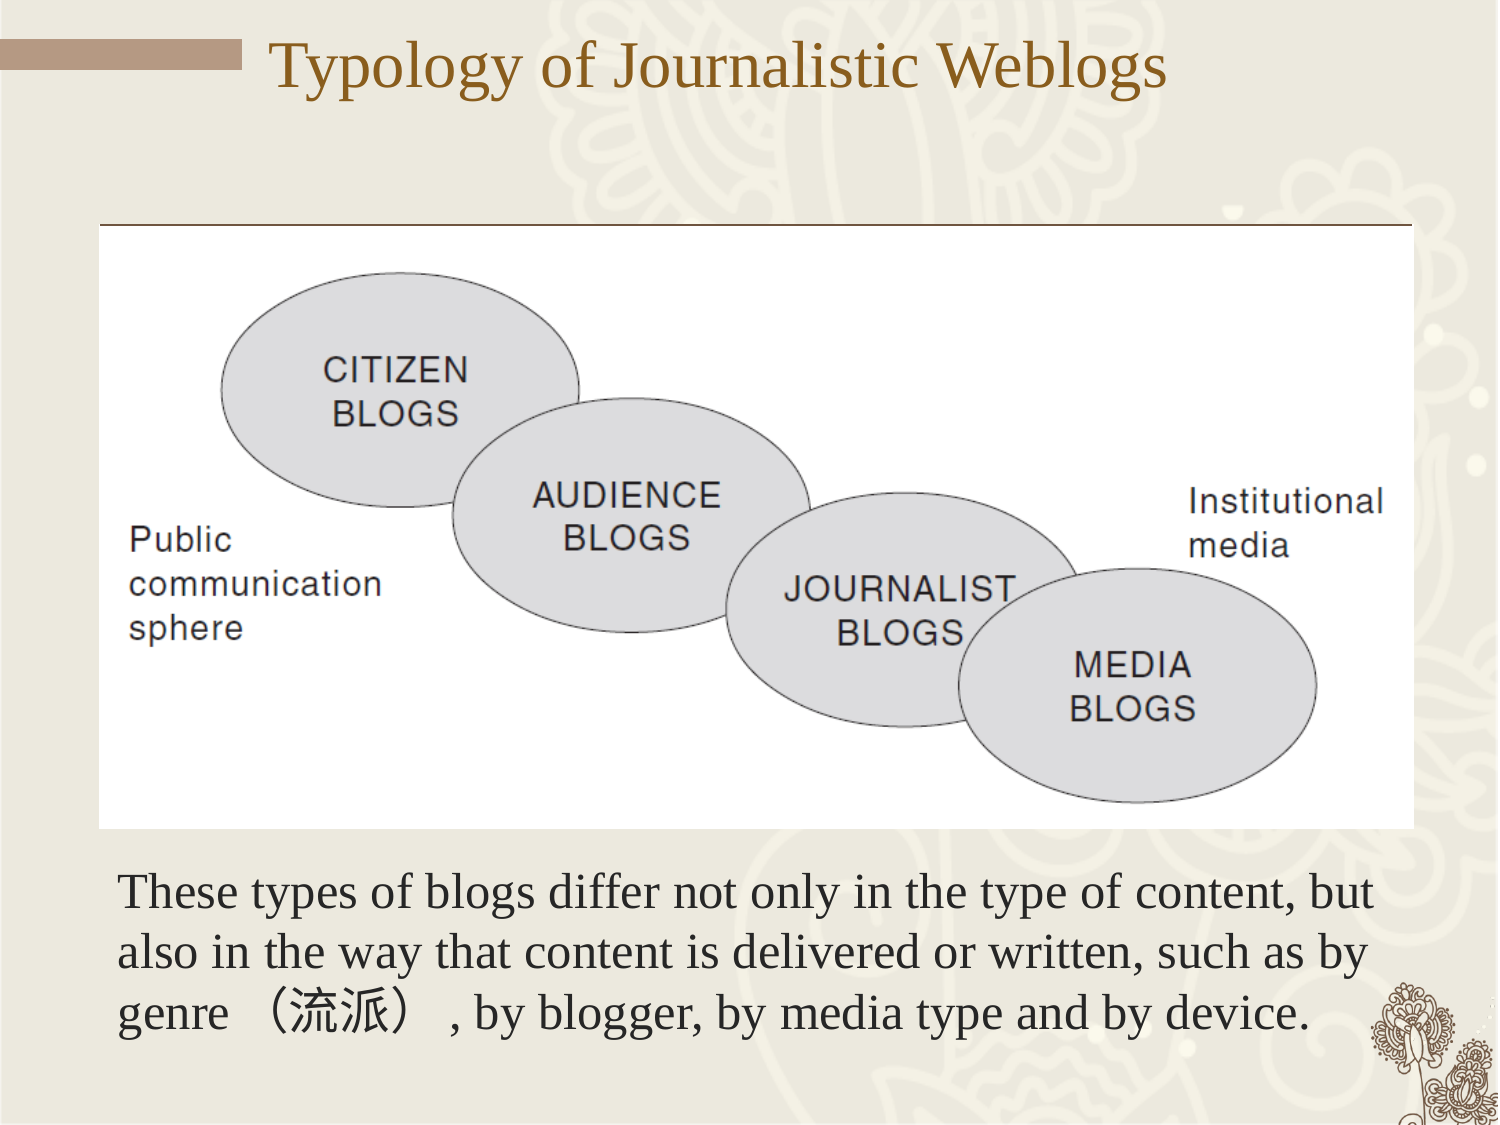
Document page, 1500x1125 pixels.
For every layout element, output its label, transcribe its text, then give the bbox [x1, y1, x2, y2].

list These types of blogs differ not only in the type of content, but also in the way that content is delivered or written, such as by genre（流派）, by blogger, by media type and by device. [102, 849, 1400, 1063]
title Typology of Journalistic Weblogs [253, 7, 1294, 114]
picture [0, 0, 1498, 1125]
